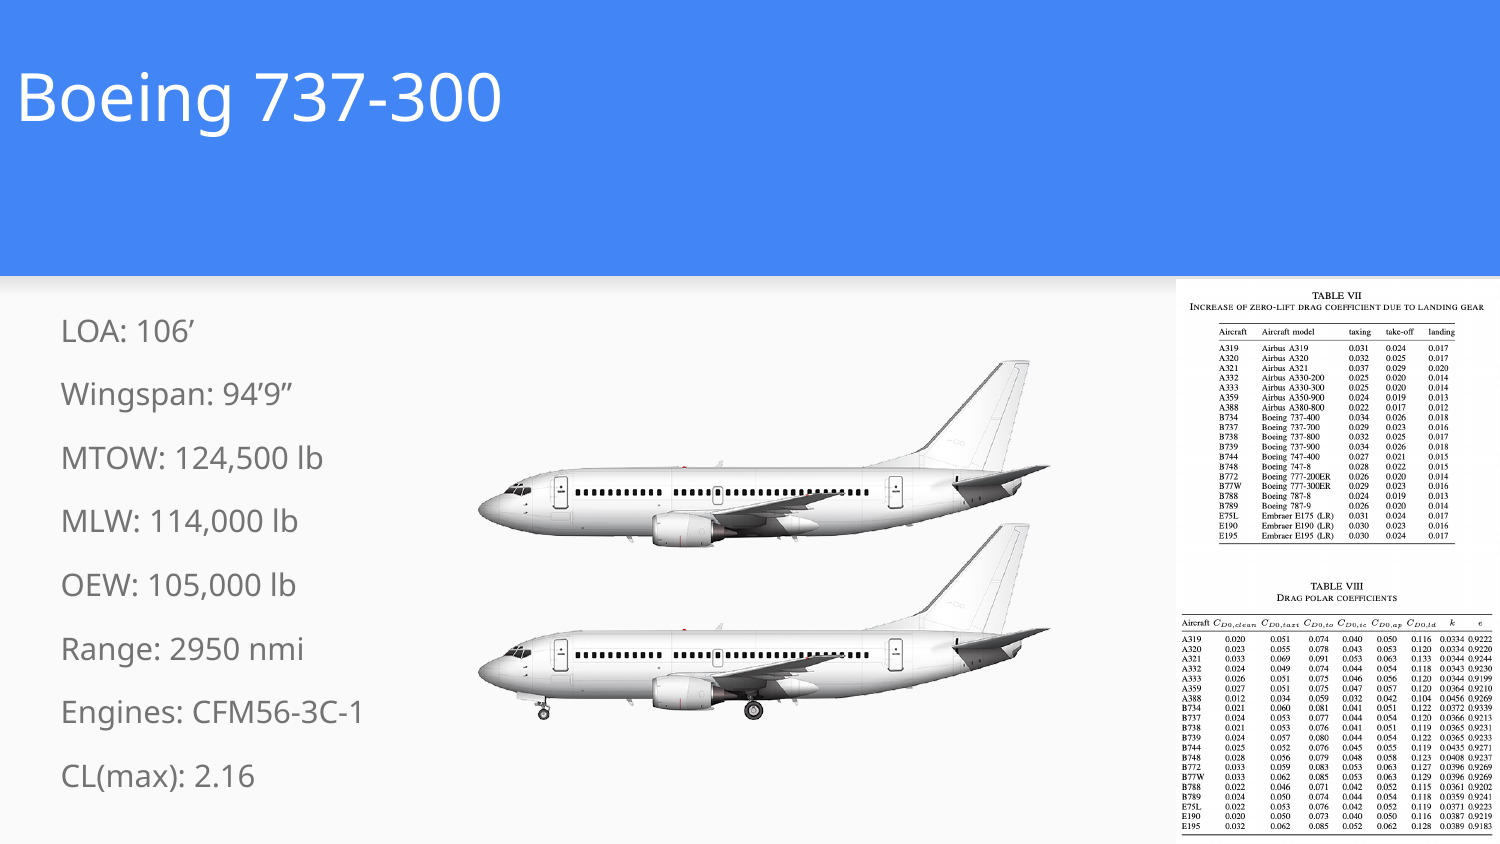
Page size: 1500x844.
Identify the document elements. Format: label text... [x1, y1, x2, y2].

title Boeing 737-300 [0, 0, 1155, 150]
picture [1176, 278, 1500, 844]
picture [402, 333, 1126, 768]
list LOA: 106’ Wingspan: 94’9” MTOW: 124,500 lb MLW: 114,000 lb OEW: 105,000 lb Range: 2950 nmi Engines: CFM56-3C-1 CL(max): 2.16 [45, 290, 1171, 812]
